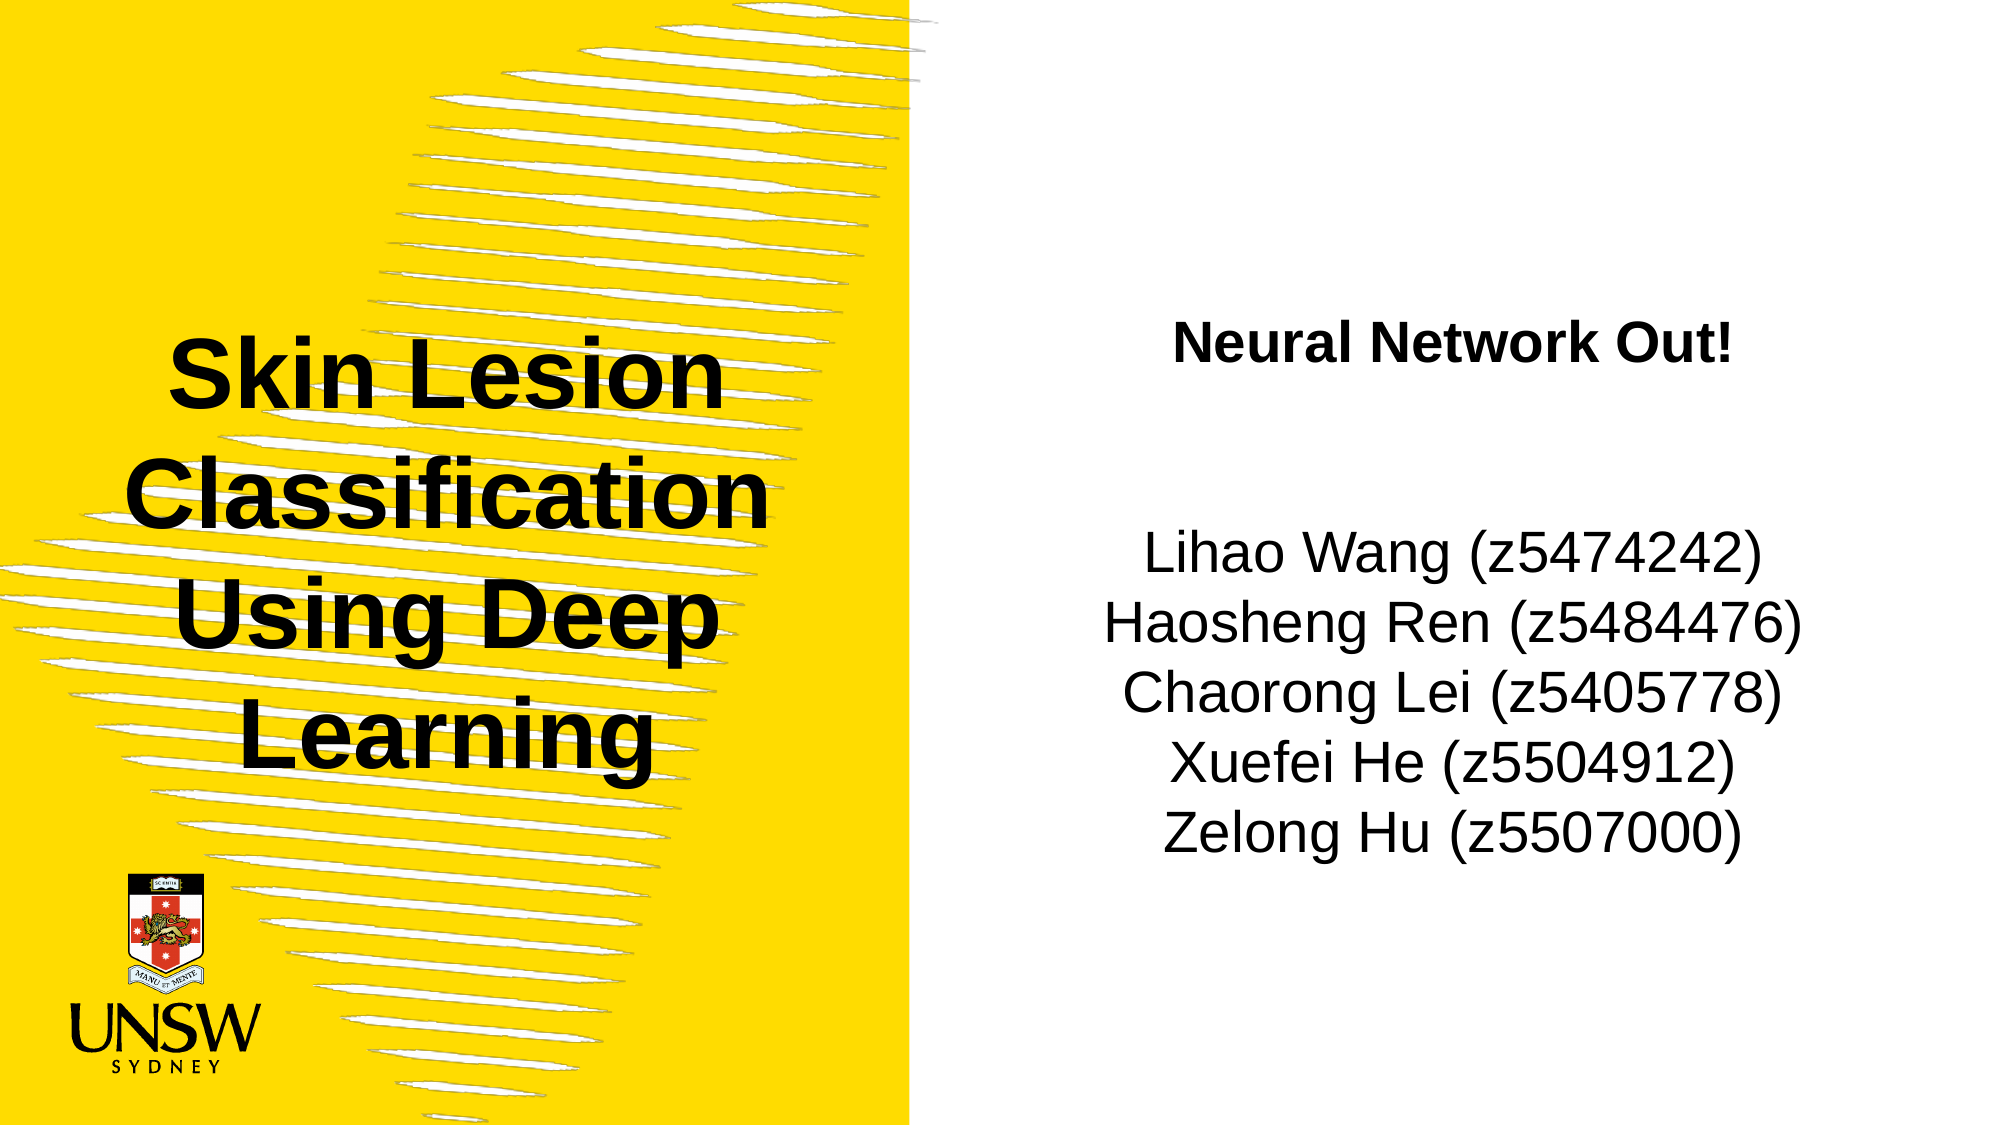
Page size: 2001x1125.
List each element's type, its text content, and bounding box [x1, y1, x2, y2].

picture [68, 797, 901, 1125]
text_box Neural Network Out! Lihao Wang (z5474242) Haosheng Ren (z5484476) Chaorong Lei (z5405778) Xuefei He (z5504912) Zelong Hu (z5507000) [909, 296, 1999, 907]
text_box Skin Lesion Classification Using Deep Learning [0, 301, 909, 797]
picture [186, 0, 1231, 301]
